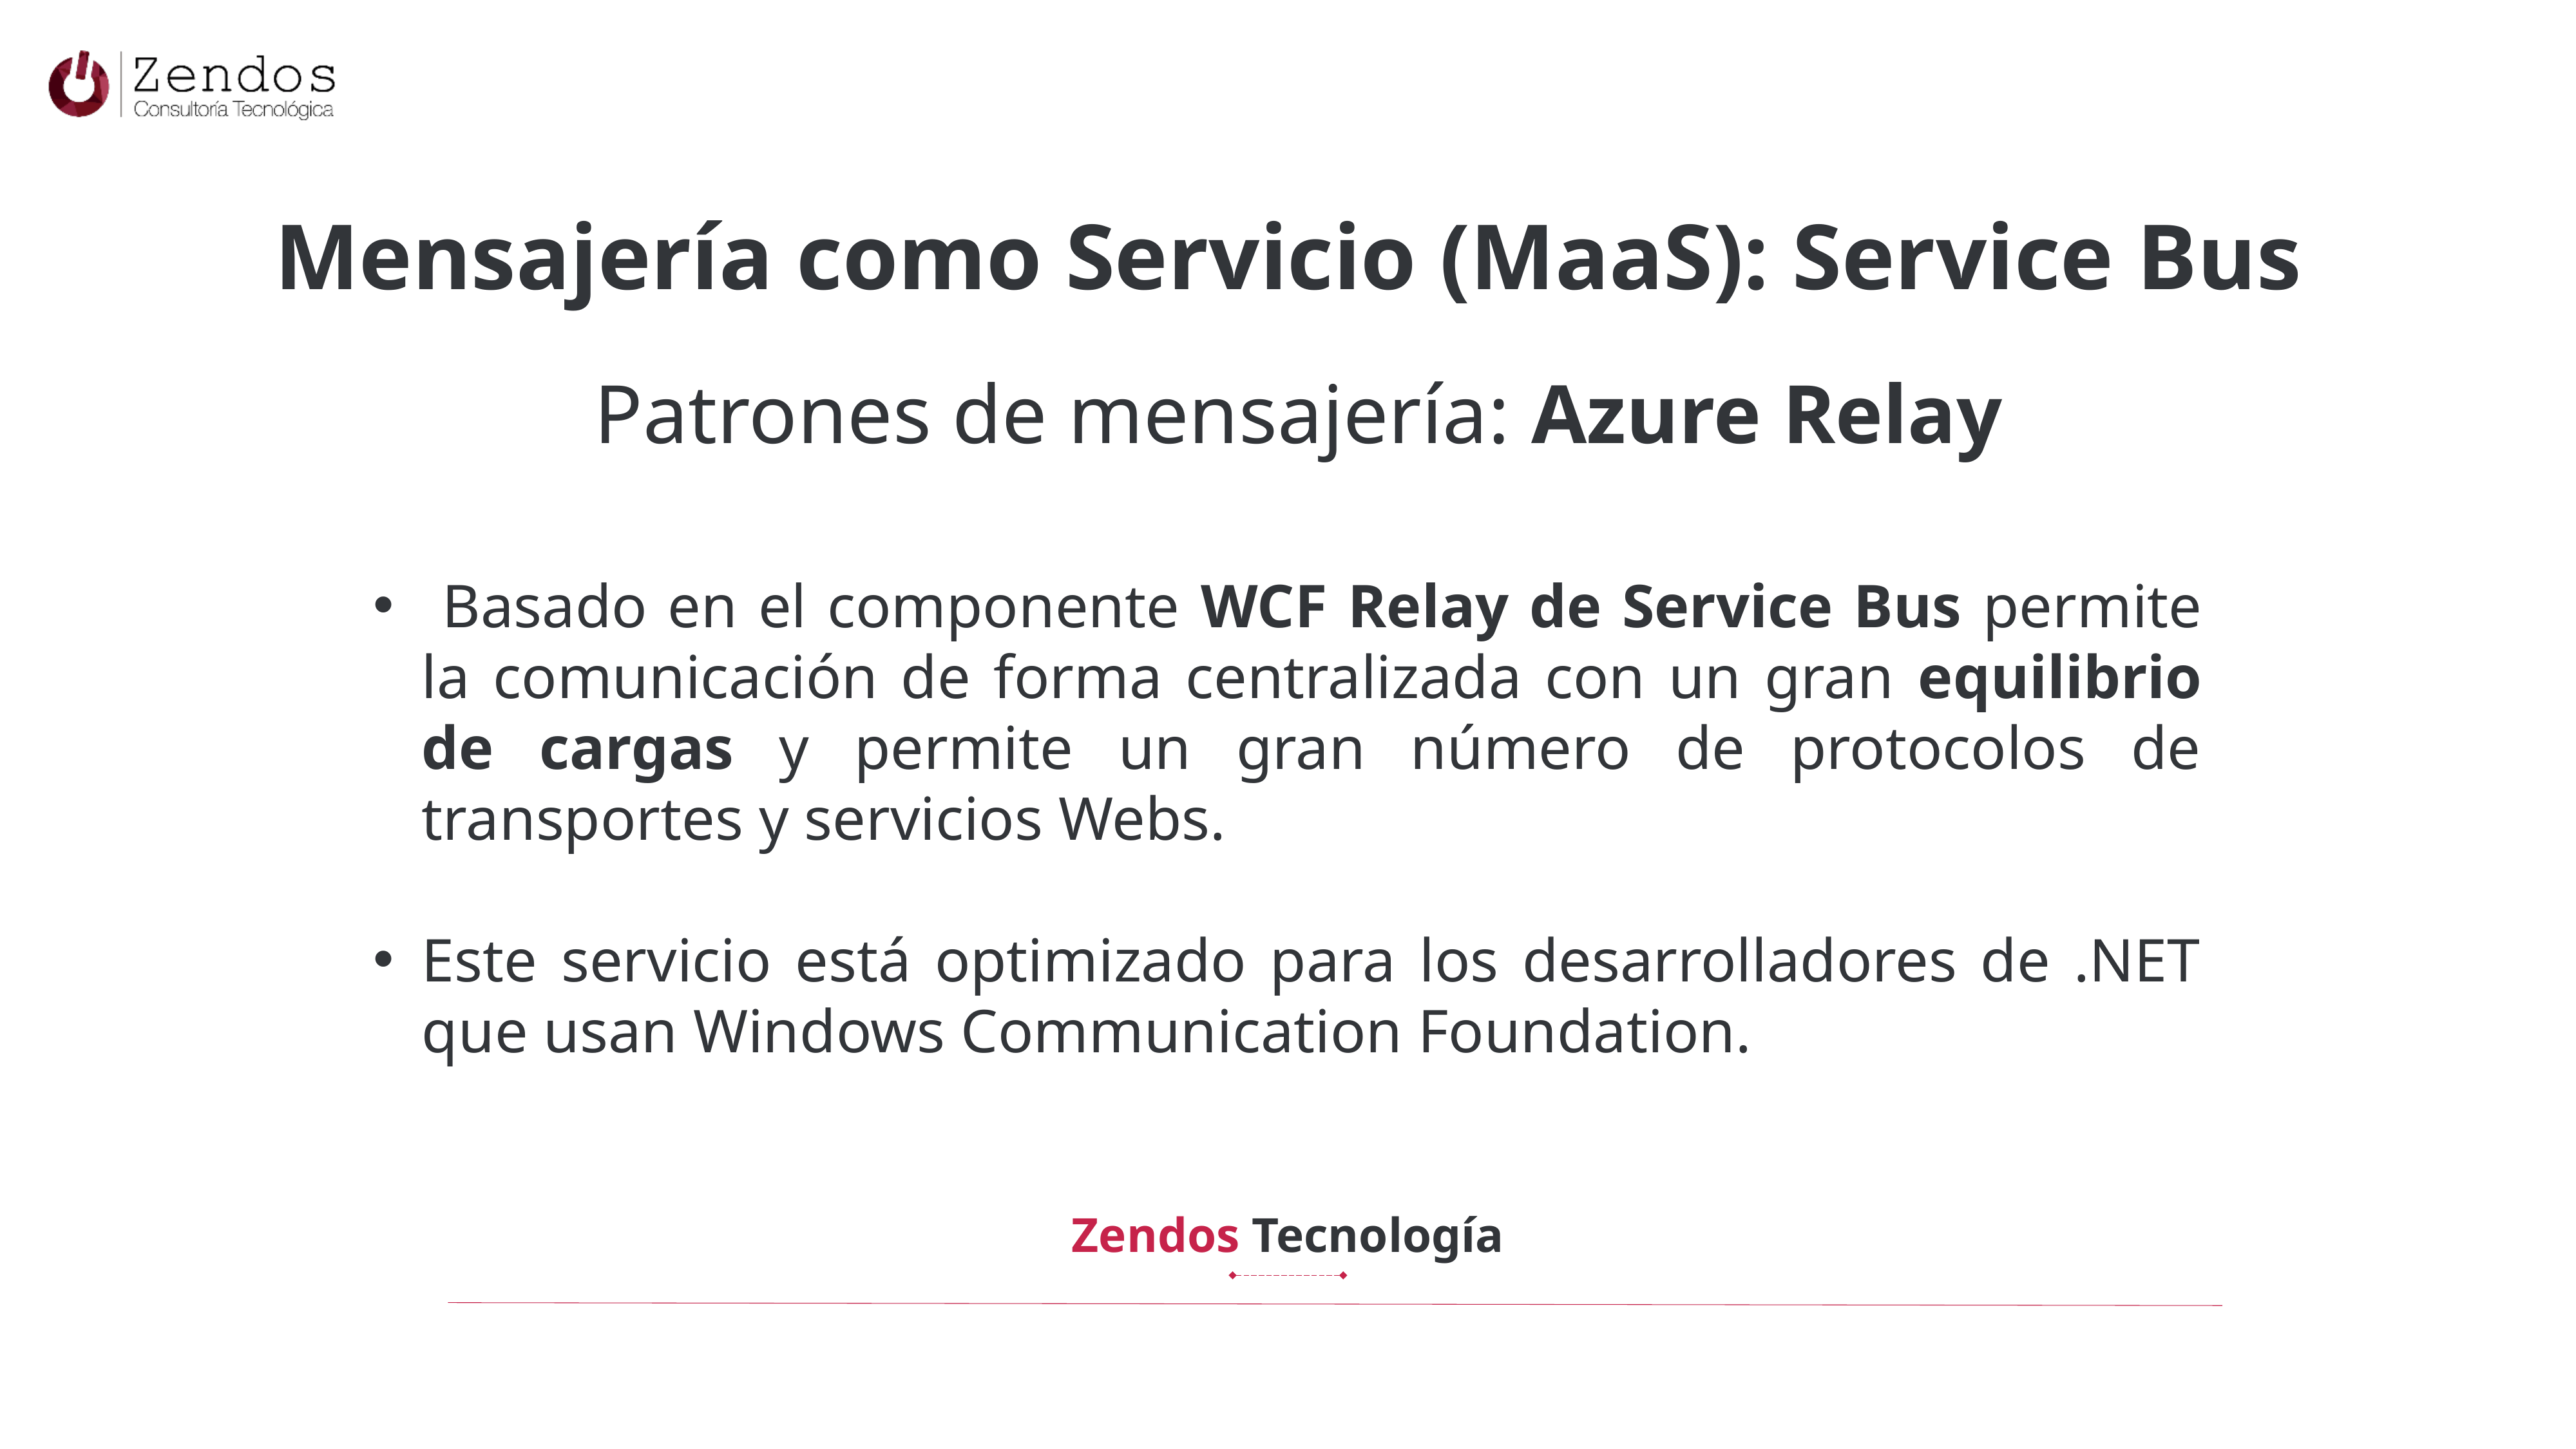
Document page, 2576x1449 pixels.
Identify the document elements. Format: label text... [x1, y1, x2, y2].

picture [0, 5, 341, 190]
text_box Zendos Tecnología [1052, 1195, 1524, 1271]
text_box Mensajería como Servicio (MaaS): Service Bus [274, 200, 2302, 308]
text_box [448, 1302, 2222, 1306]
text_box Basado en el componente WCF Relay de Service Bus permite la comunicación de forma centralizada con un gran equilibrio de cargas y permite un gran número de protocolos de transportes y servicios Webs. Este servicio está optimizado para los desarrolladores de .NET que usan Windows Communication Foundation. [364, 564, 2212, 1069]
text_box Patrones de mensajería: Azure Relay [364, 358, 2212, 464]
